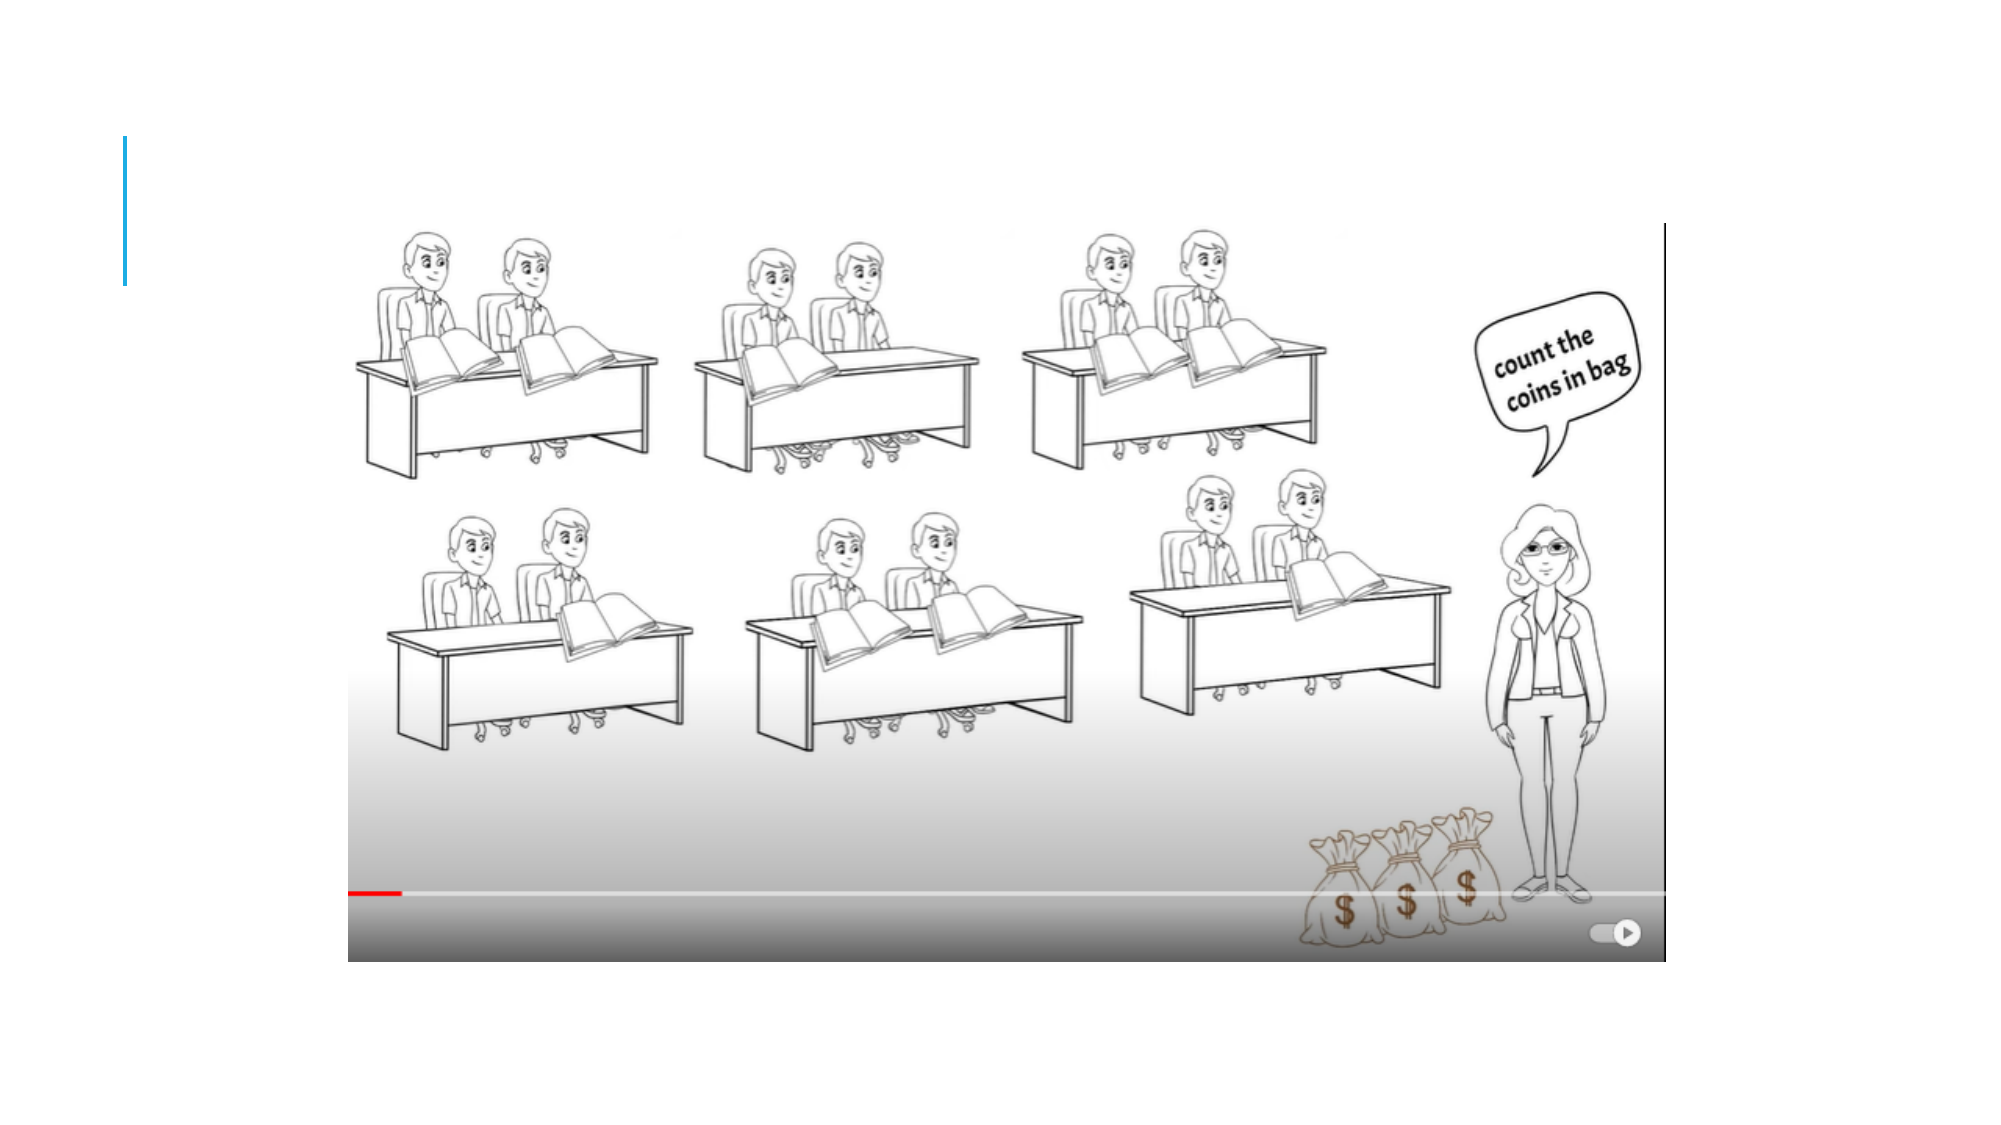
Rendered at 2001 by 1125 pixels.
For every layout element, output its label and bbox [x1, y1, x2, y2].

picture [347, 223, 1666, 962]
